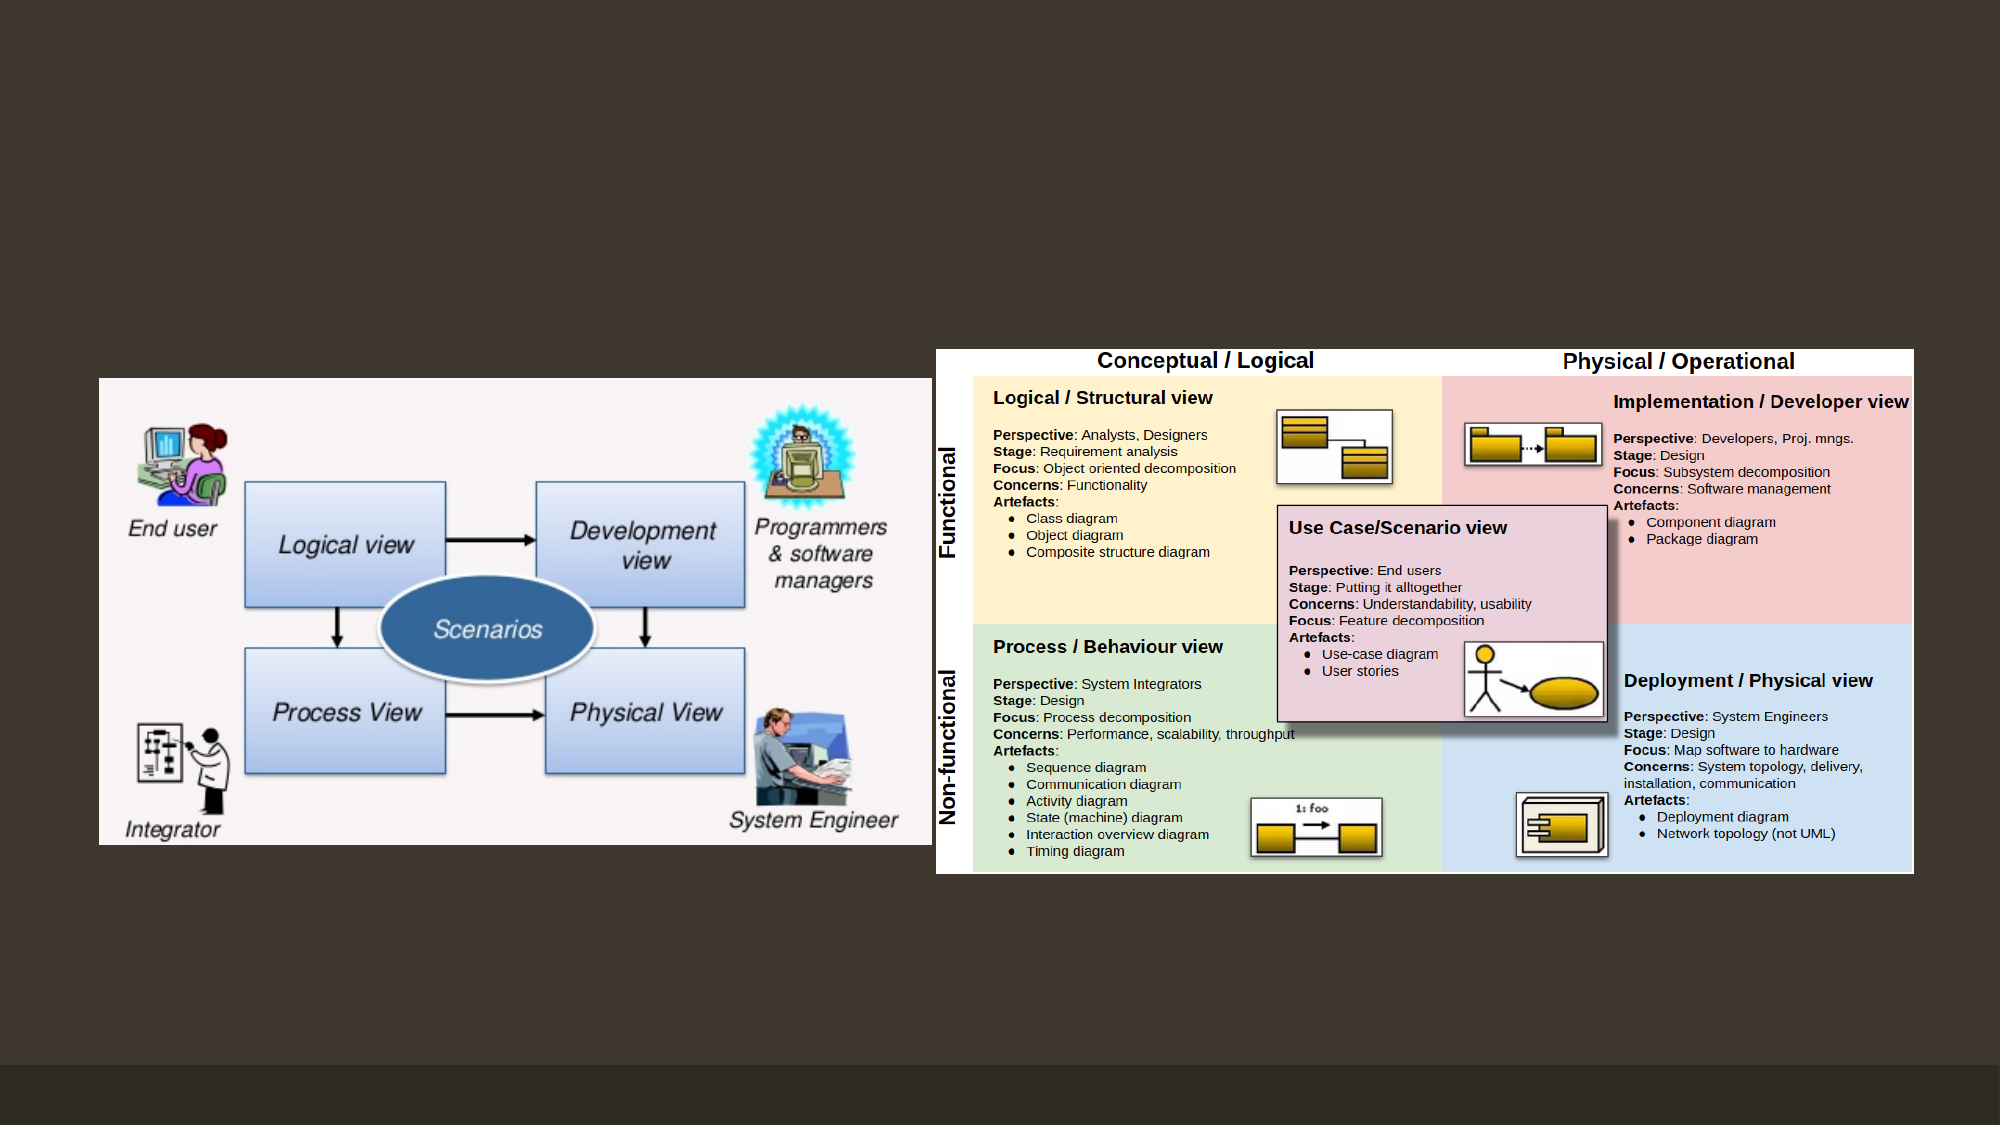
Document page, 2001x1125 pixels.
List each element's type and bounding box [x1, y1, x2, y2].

picture [936, 349, 1914, 874]
list [99, 378, 932, 845]
